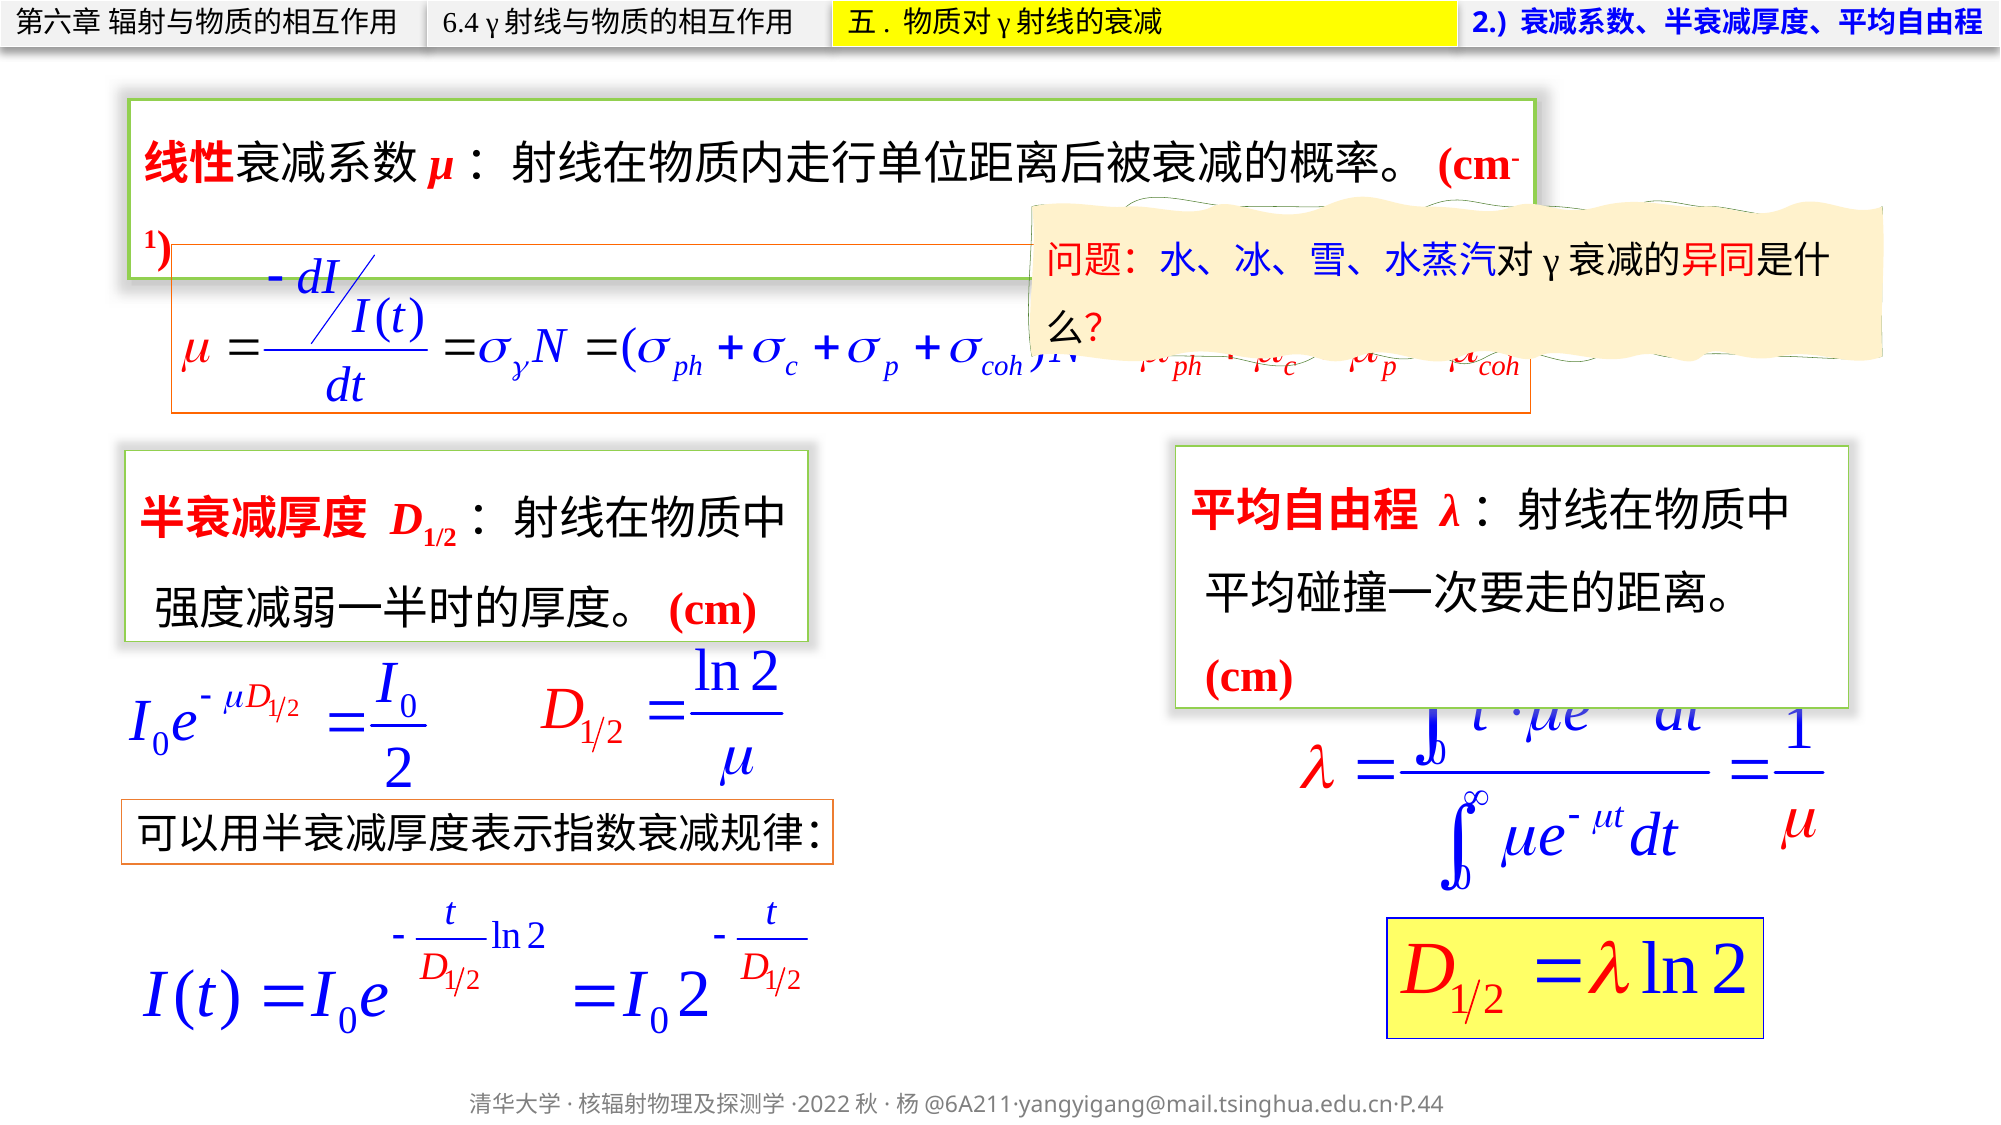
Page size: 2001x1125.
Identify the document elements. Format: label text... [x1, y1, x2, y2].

list 2.) 衰减系数、半衰减厚度、平均自由程 [1458, 0, 2000, 47]
list 五. 物质对γ射线的衰减 [832, 0, 1458, 47]
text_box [1175, 446, 1849, 1038]
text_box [172, 245, 1530, 413]
text_box 线性衰减系数μ：射线在物质内走行单位距离后被衰减的概率。(cm-1) [128, 99, 1535, 279]
text_box 问题：水、冰、雪、水蒸汽对γ衰减的异同是什么？ [1031, 196, 1884, 362]
list 第六章 辐射与物质的相互作用 [0, 0, 427, 47]
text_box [118, 450, 833, 1051]
list 6.4 γ射线与物质的相互作用 [427, 0, 832, 47]
